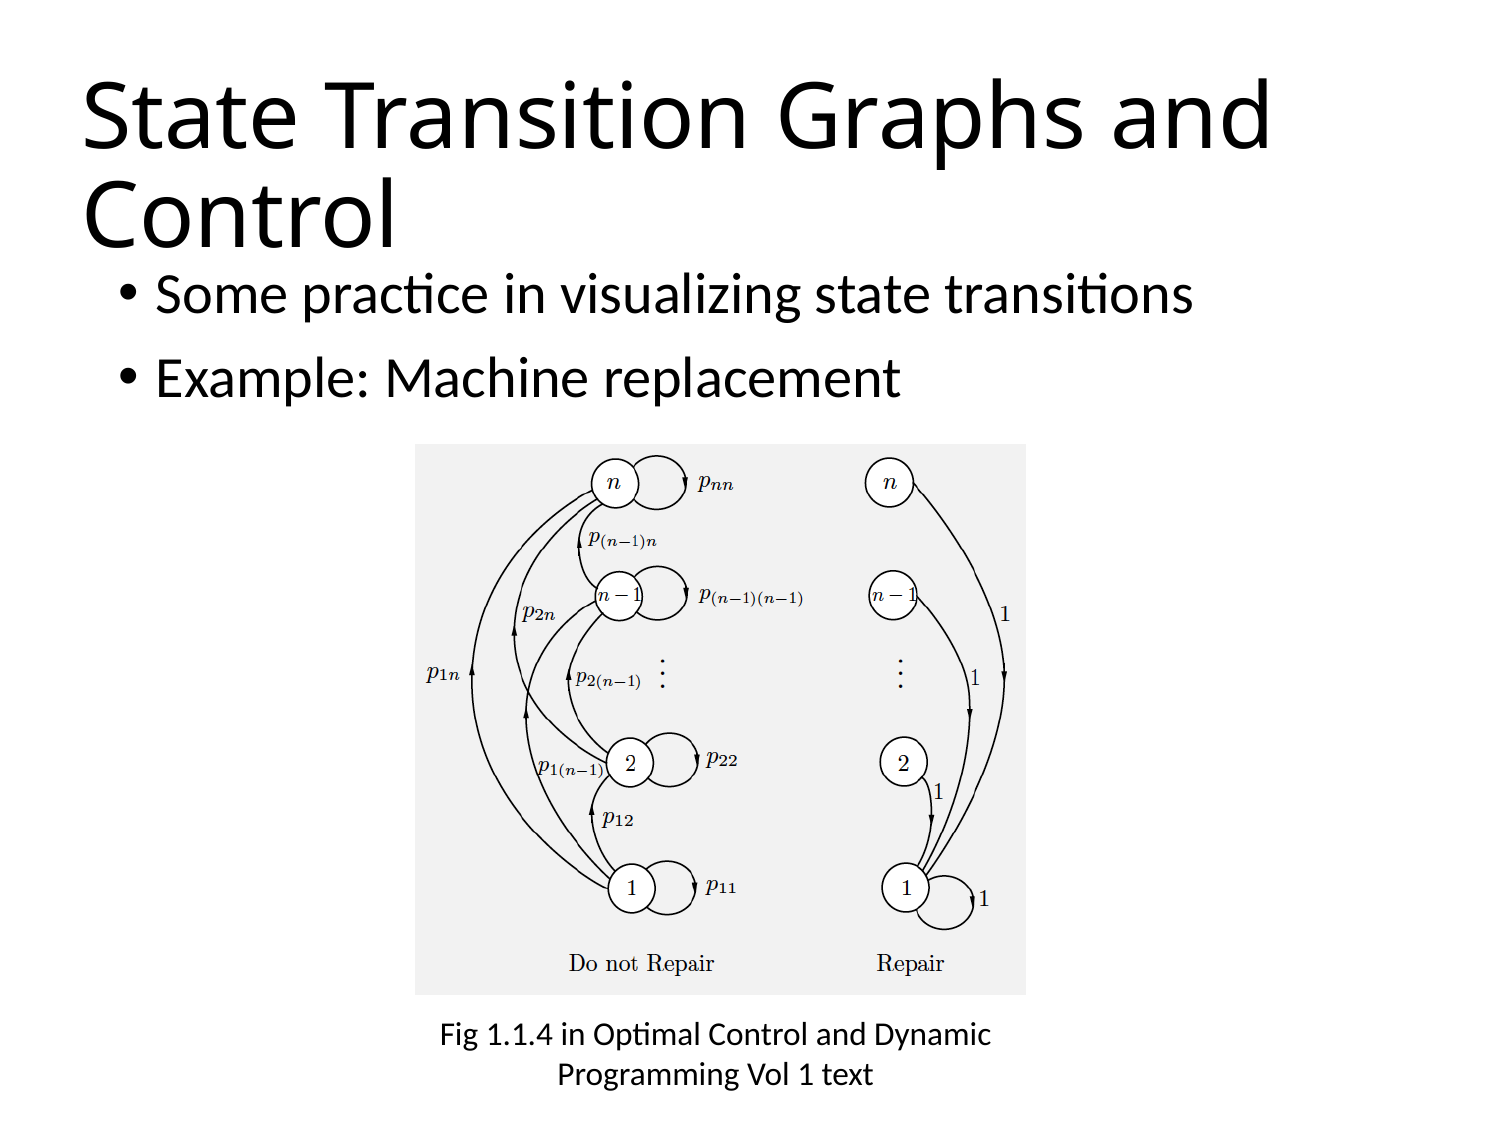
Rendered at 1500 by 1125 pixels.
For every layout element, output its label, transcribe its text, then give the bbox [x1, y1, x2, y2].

list Some practice in visualizing state transitions Example: Machine replacement [103, 255, 1397, 970]
picture [408, 436, 1031, 1002]
text_box Fig 1.1.4 in Optimal Control and Dynamic Programming Vol 1 text [413, 1004, 1019, 1125]
title State Transition Graphs and Control [66, 59, 1431, 278]
